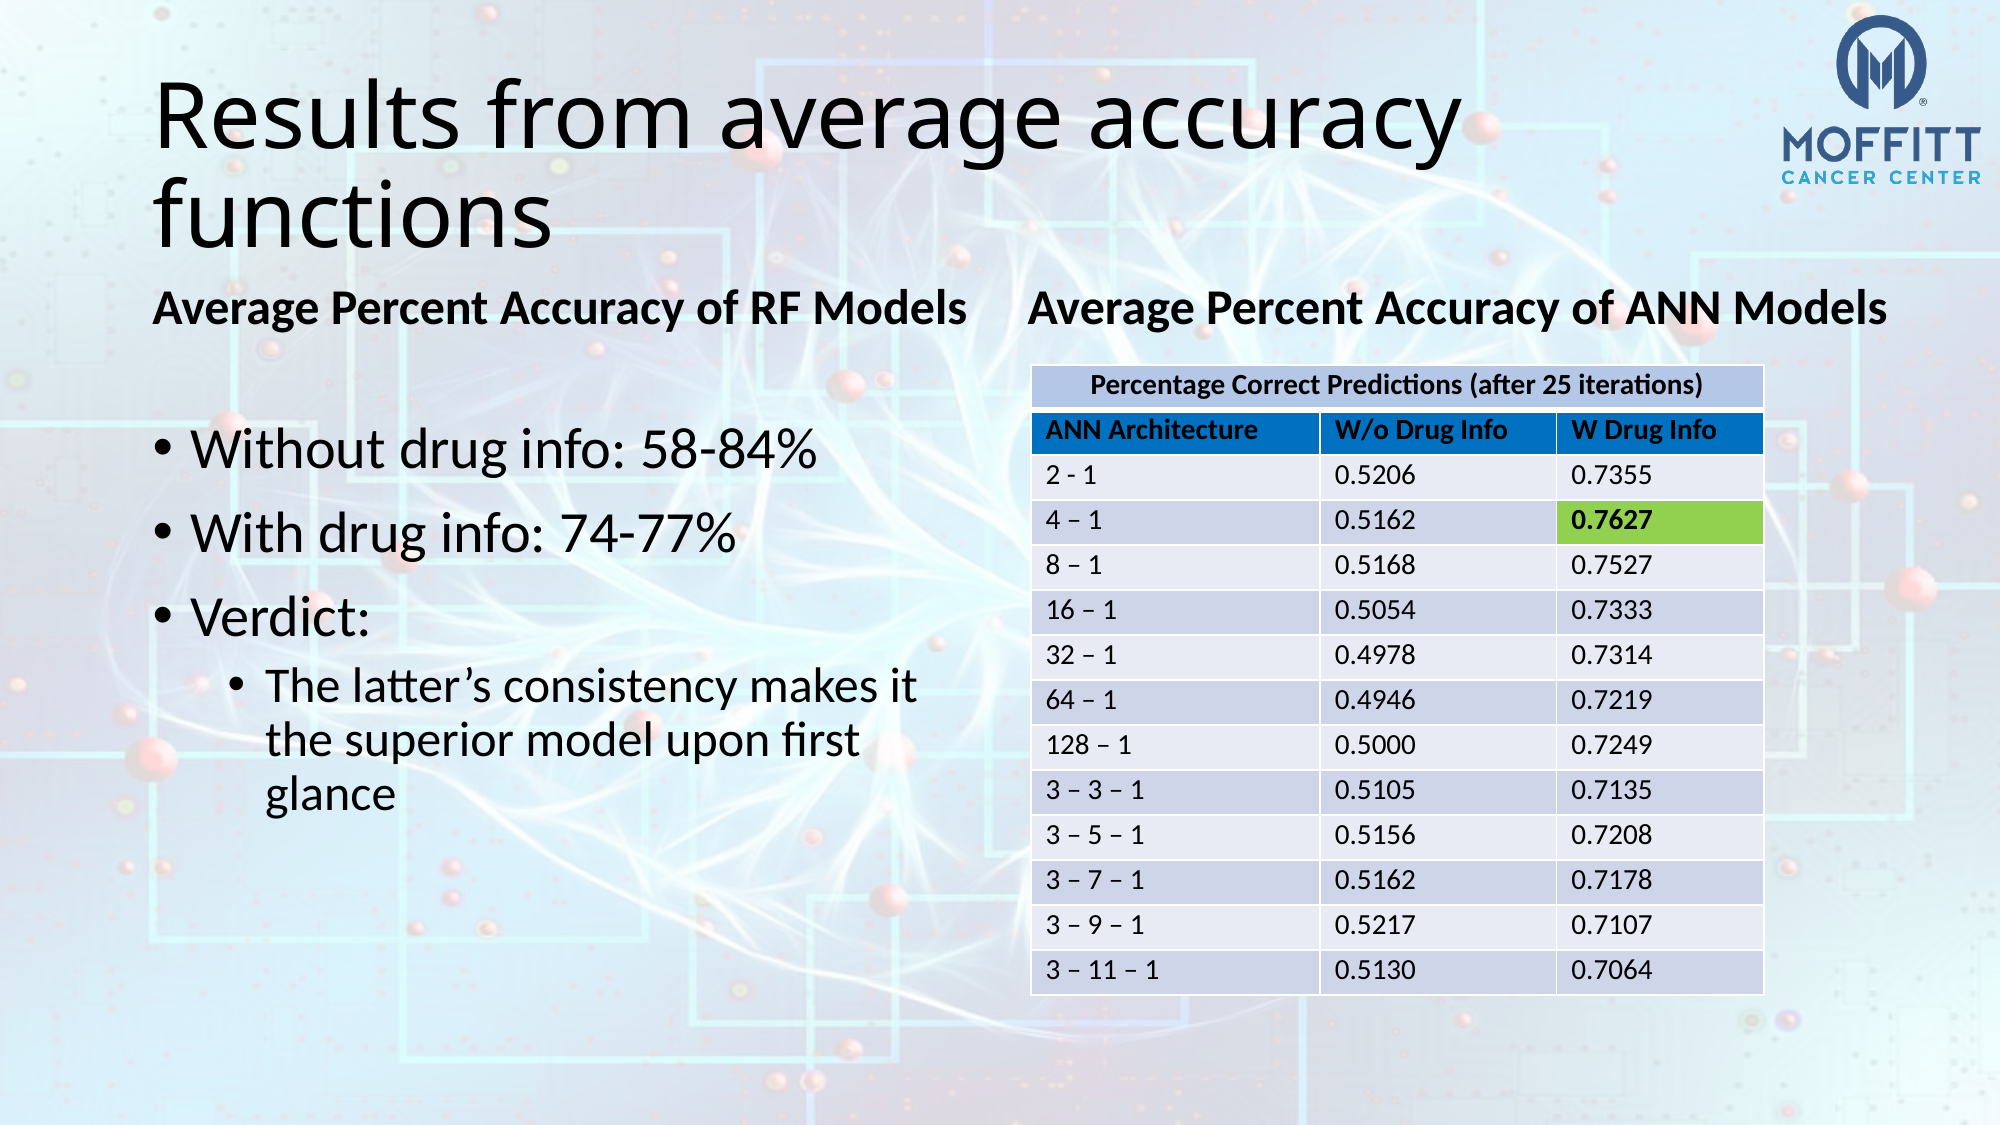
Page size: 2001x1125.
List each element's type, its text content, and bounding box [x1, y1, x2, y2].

table_cell 0.7178 [1557, 861, 1763, 904]
table_cell 0.7107 [1557, 906, 1763, 949]
table_cell ANN Architecture [1032, 413, 1319, 454]
table_cell 0.7527 [1557, 546, 1763, 589]
table_cell 3 – 11 – 1 [1032, 951, 1319, 994]
table_cell 0.4946 [1321, 681, 1556, 724]
table_cell W Drug Info [1557, 413, 1763, 454]
table_cell 0.5206 [1321, 456, 1556, 499]
picture [1782, 15, 1981, 184]
table_cell 0.7333 [1557, 591, 1763, 634]
table_cell 0.5000 [1321, 726, 1556, 769]
table_cell 0.5217 [1321, 906, 1556, 949]
list Without drug info: 58-84% With drug info: 74-77% Verdict: The latter’s consistency makes it the superior model upon first glance [137, 410, 984, 1016]
table_cell 8 – 1 [1032, 546, 1319, 589]
table_cell 128 – 1 [1032, 726, 1319, 769]
list Average Percent Accuracy of RF Models [137, 208, 984, 344]
table_cell 0.5162 [1321, 861, 1556, 904]
title Results from average accuracy functions [137, 59, 1863, 278]
table_cell 0.7219 [1557, 681, 1763, 724]
table_cell 32 – 1 [1032, 636, 1319, 679]
table_header Percentage Correct Predictions (after 25 iterations) [1032, 366, 1763, 407]
table_cell 0.5168 [1321, 546, 1556, 589]
table_cell 3 – 7 – 1 [1032, 861, 1319, 904]
table_cell 4 – 1 [1032, 501, 1319, 544]
table_cell 0.7064 [1557, 951, 1763, 994]
table_cell 0.7135 [1557, 771, 1763, 814]
table_cell 0.5156 [1321, 816, 1556, 859]
table_cell W/o Drug Info [1321, 413, 1556, 454]
table_cell 16 – 1 [1032, 591, 1319, 634]
table_cell 0.5105 [1321, 771, 1556, 814]
table_cell 0.5054 [1321, 591, 1556, 634]
table_cell 3 – 9 – 1 [1032, 906, 1319, 949]
table_cell 0.4978 [1321, 636, 1556, 679]
table_cell 0.7355 [1557, 456, 1763, 499]
table_cell 0.7314 [1557, 636, 1763, 679]
table_cell 64 – 1 [1032, 681, 1319, 724]
table_cell 0.5130 [1321, 951, 1556, 994]
table_cell 3 – 3 – 1 [1032, 771, 1319, 814]
table_cell 2 - 1 [1032, 456, 1319, 499]
table_cell 0.5162 [1321, 501, 1556, 544]
table_cell 3 – 5 – 1 [1032, 816, 1319, 859]
table_cell 0.7249 [1557, 726, 1763, 769]
table_cell 0.7627 [1557, 501, 1763, 544]
list Average Percent Accuracy of ANN Models [1012, 208, 1909, 344]
table_cell 0.7208 [1557, 816, 1763, 859]
